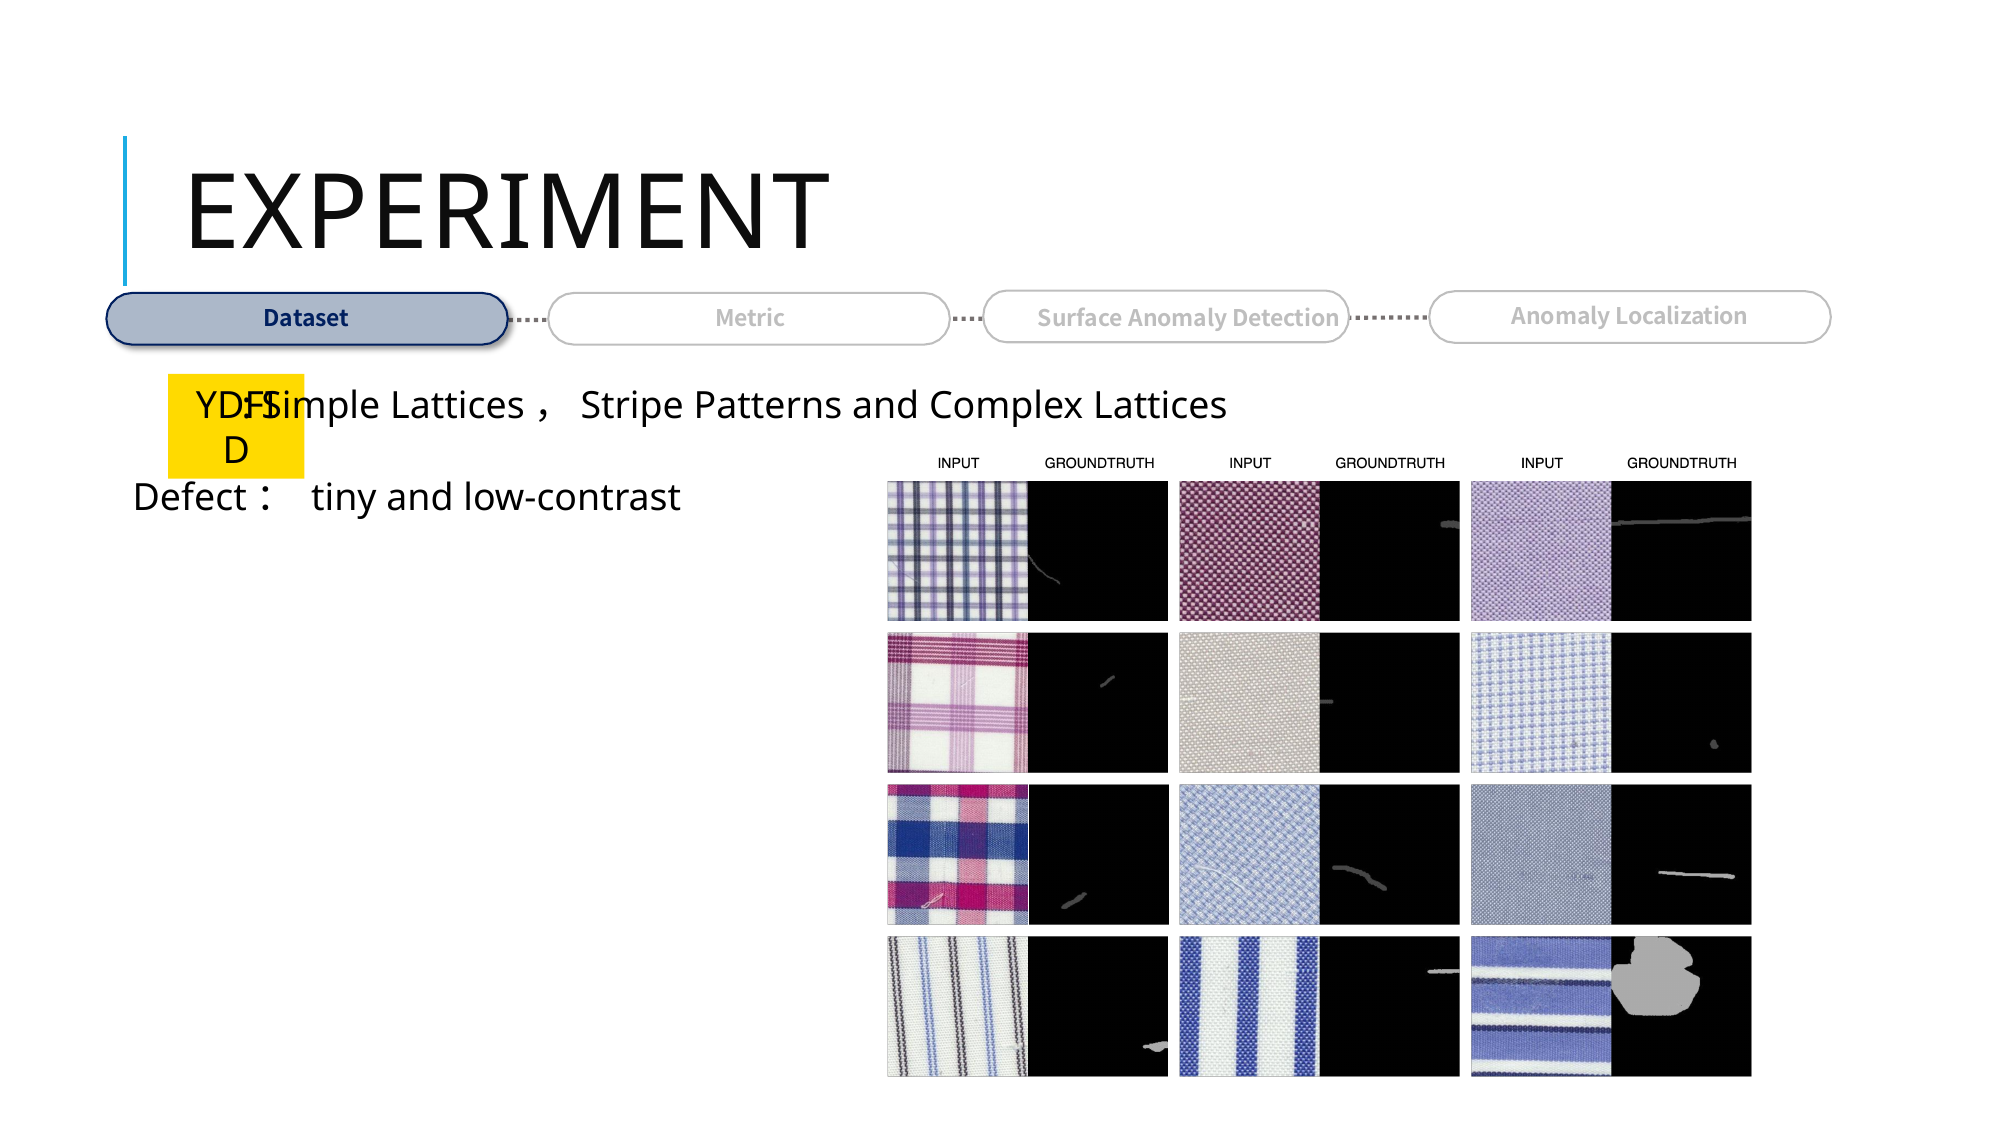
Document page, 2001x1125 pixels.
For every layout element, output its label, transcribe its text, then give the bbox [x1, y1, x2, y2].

text_box : Simple Lattices，Stripe Patterns and Complex Lattices [226, 373, 1244, 434]
text_box YDFID [168, 373, 305, 465]
text_box Defect： tiny and low-contrast [117, 465, 697, 525]
title Experiment [168, 96, 1763, 284]
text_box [981, 289, 1351, 344]
picture [876, 434, 1763, 1088]
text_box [1427, 289, 1833, 345]
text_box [100, 287, 1433, 359]
